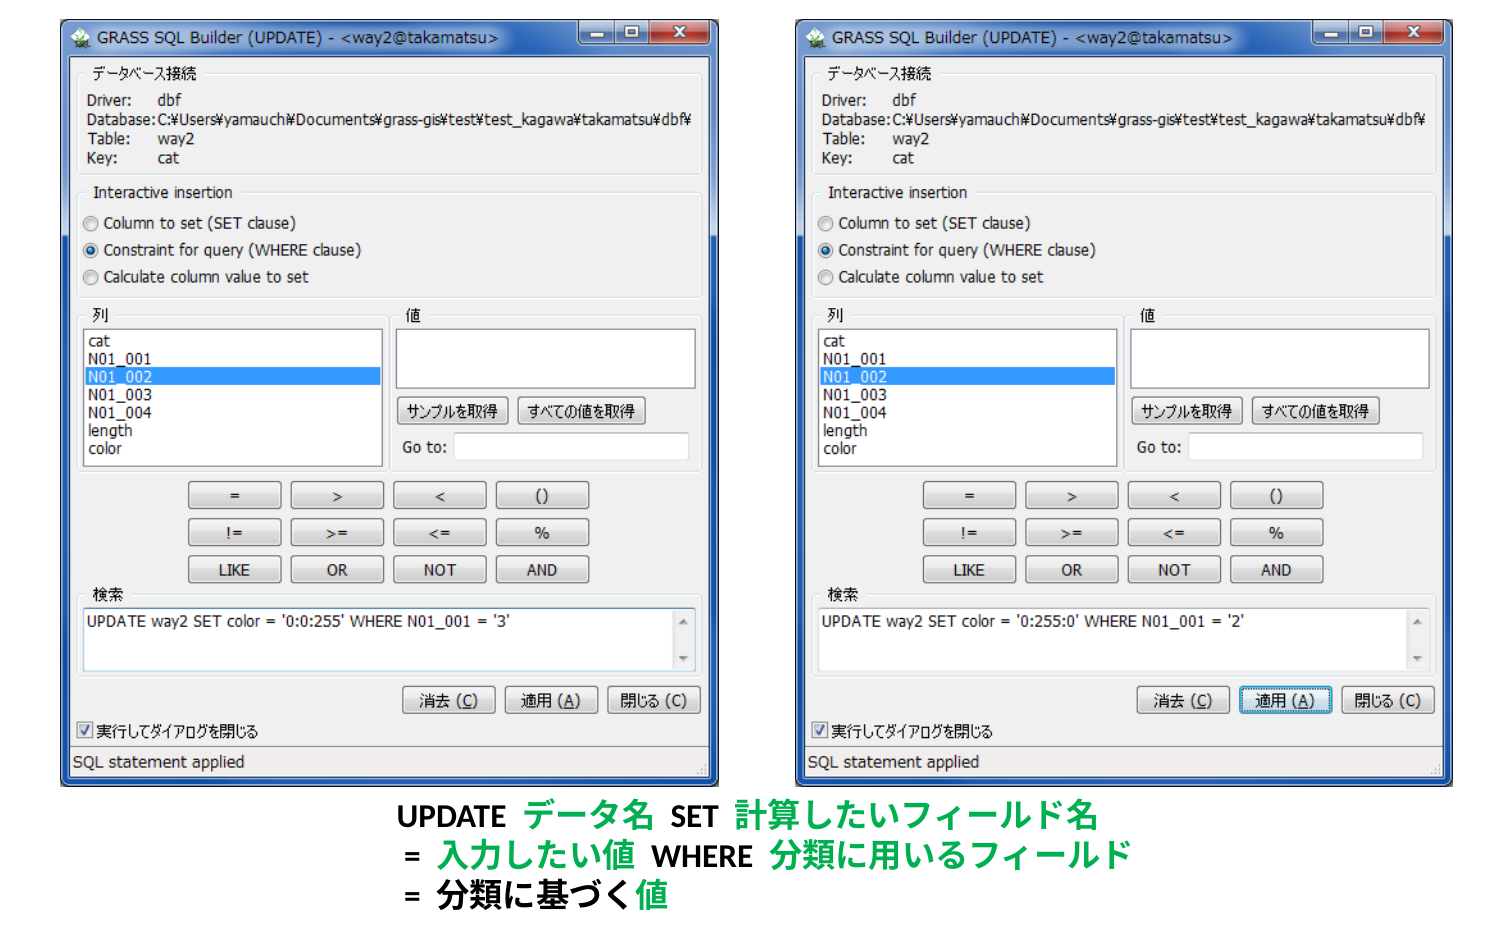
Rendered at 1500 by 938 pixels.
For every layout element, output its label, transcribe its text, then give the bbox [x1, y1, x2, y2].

picture [795, 19, 1453, 787]
text_box UPDATE データ名 SET 計算したいフィールド名 = 入力したい値 WHERE 分類に用いるフィールド = 分類に基づく値 [381, 786, 1209, 922]
picture [60, 19, 719, 787]
